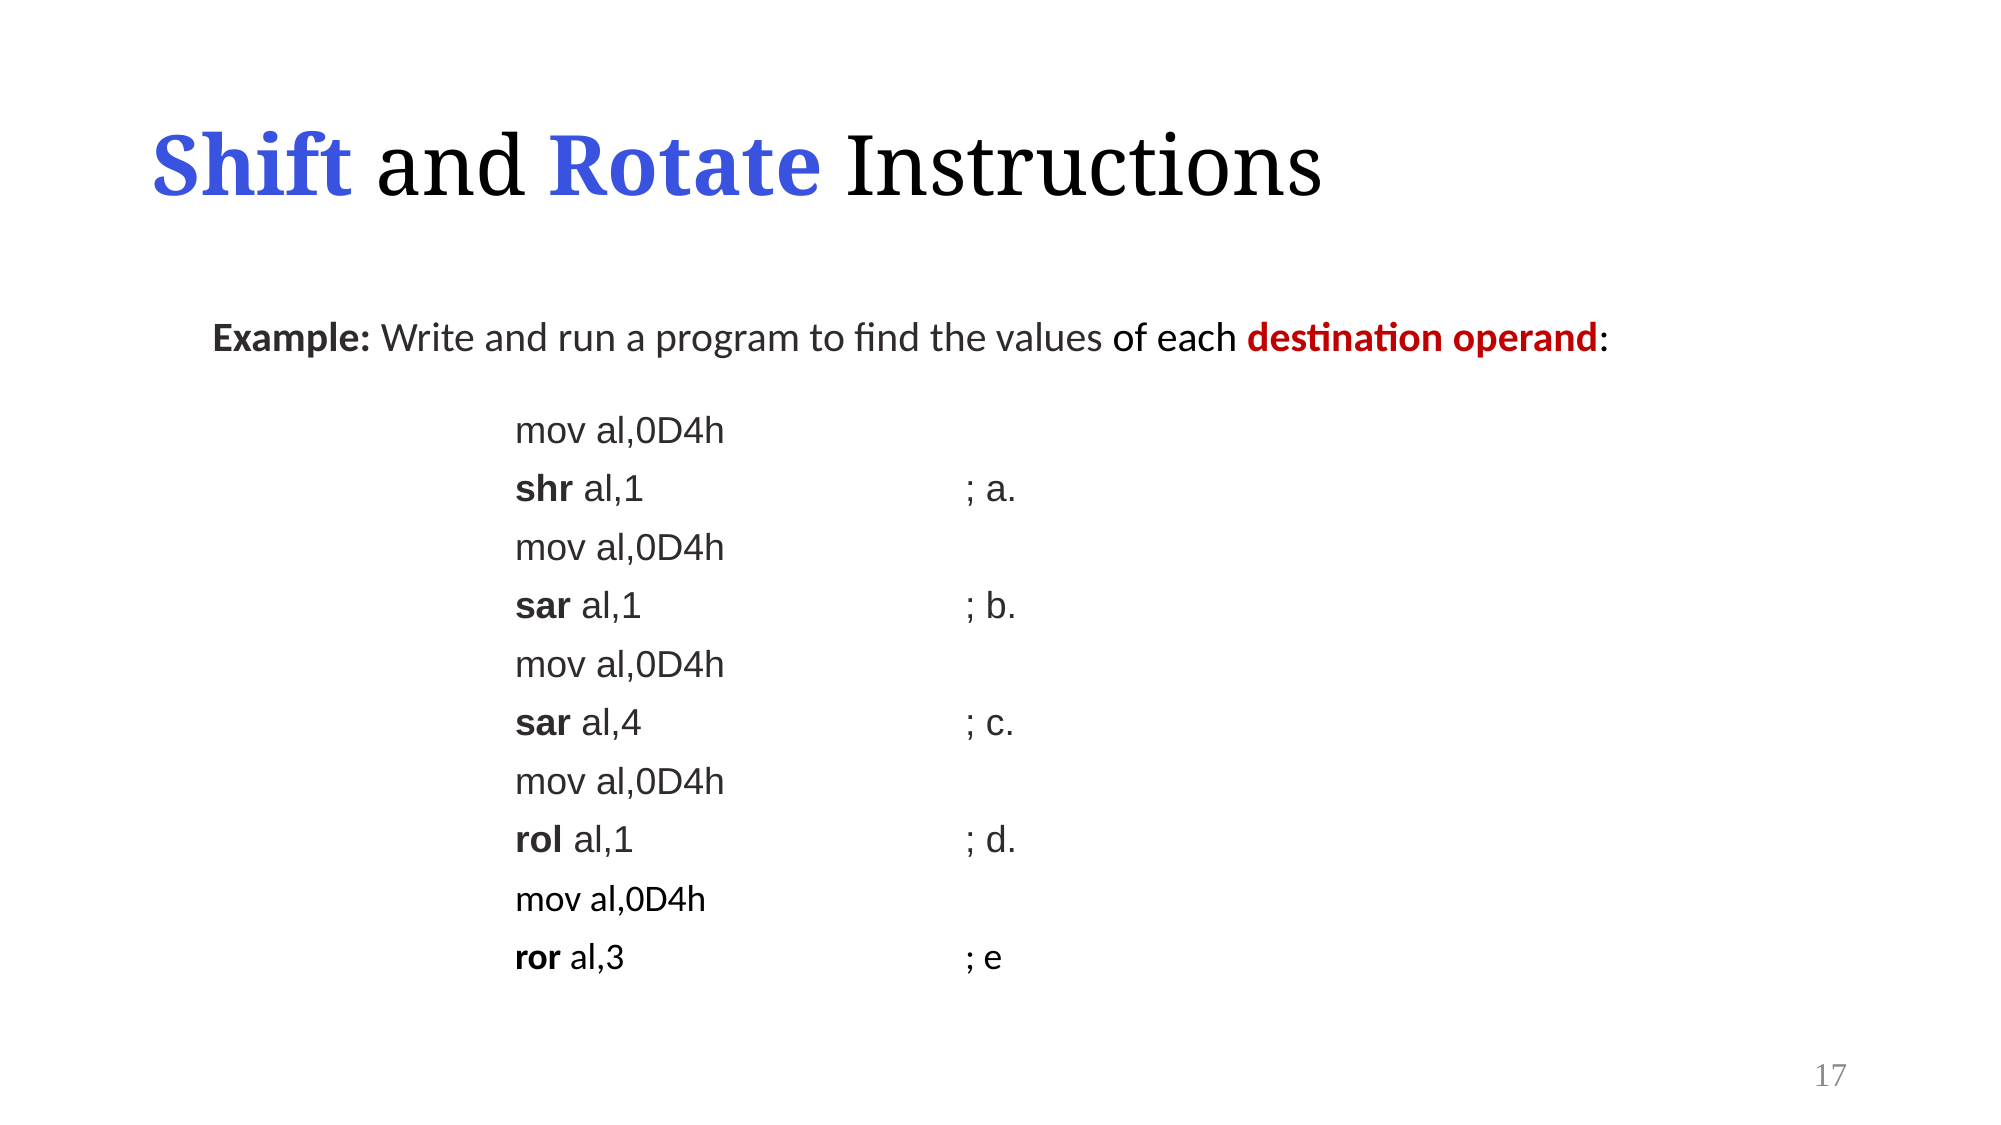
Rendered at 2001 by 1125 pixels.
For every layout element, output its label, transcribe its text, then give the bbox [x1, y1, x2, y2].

text_box mov al,0D4h shr al,1 ; a. mov al,0D4h sar al,1 ; b. mov al,0D4h sar al,4 ; c. mov al,0D4h rol al,1 ; d. mov al,0D4h ror al,3 ; e [500, 385, 1501, 985]
text_box Example: Write and run a program to find the values of each destination operand: [198, 302, 1830, 368]
title Shift and Rotate Instructions [137, 59, 1863, 278]
slide_number 17 [1412, 1042, 1863, 1103]
